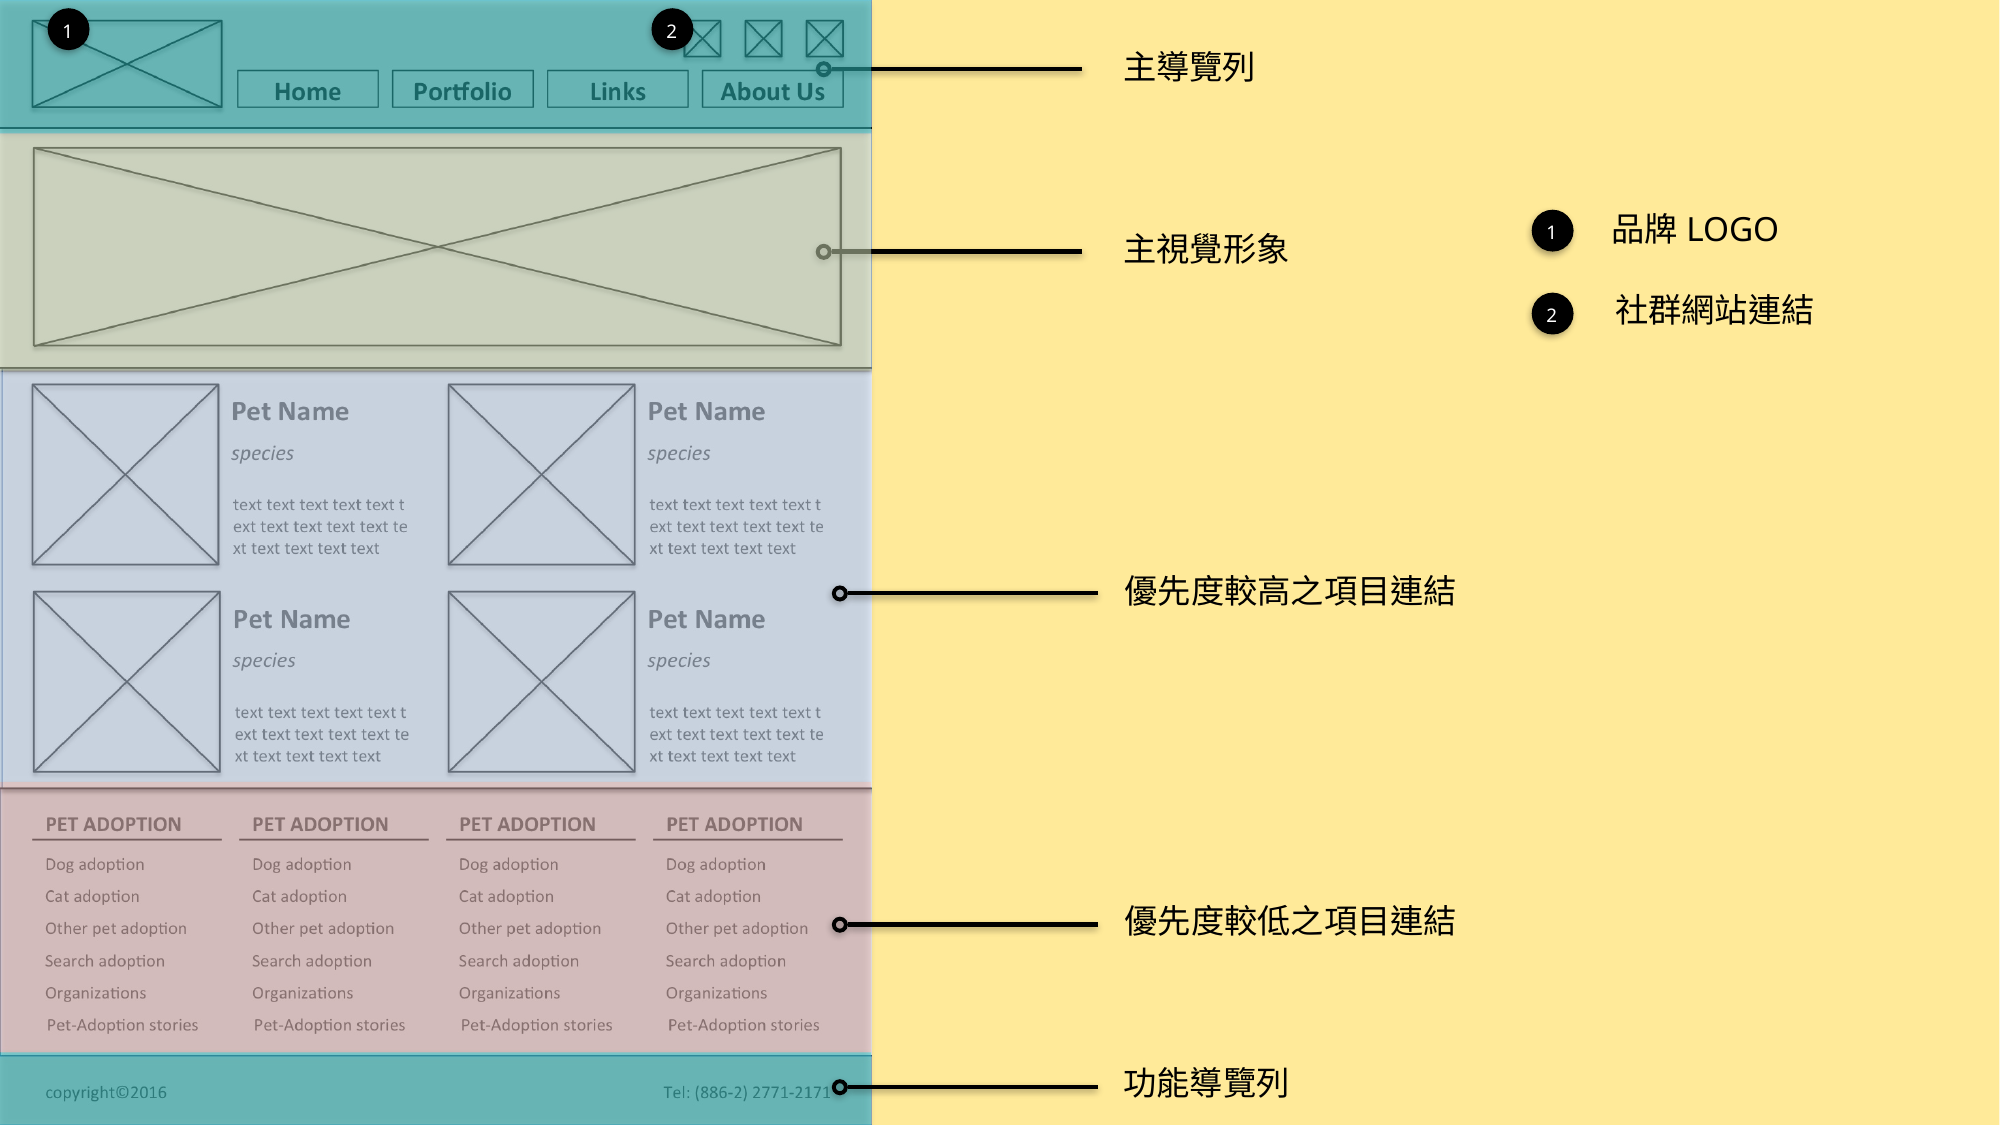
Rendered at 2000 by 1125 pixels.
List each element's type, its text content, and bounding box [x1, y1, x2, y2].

text_box 品牌LOGO [1597, 200, 1795, 256]
text_box 優先度較低之項目連結 [1109, 892, 1472, 948]
text_box 主導覽列 [1108, 38, 1272, 94]
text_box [651, 8, 694, 51]
text_box 主視覺形象 [1108, 221, 1305, 276]
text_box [831, 1078, 1099, 1096]
picture [0, 0, 872, 1125]
text_box 優先度較高之項目連結 [1109, 562, 1472, 618]
text_box 社群網站連結 [1600, 281, 1830, 337]
text_box 功能導覽列 [1108, 1054, 1305, 1110]
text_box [831, 916, 1099, 933]
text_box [47, 8, 90, 51]
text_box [1531, 292, 1574, 335]
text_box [831, 585, 1099, 602]
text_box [815, 243, 1083, 261]
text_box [1531, 209, 1574, 252]
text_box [815, 60, 1083, 78]
